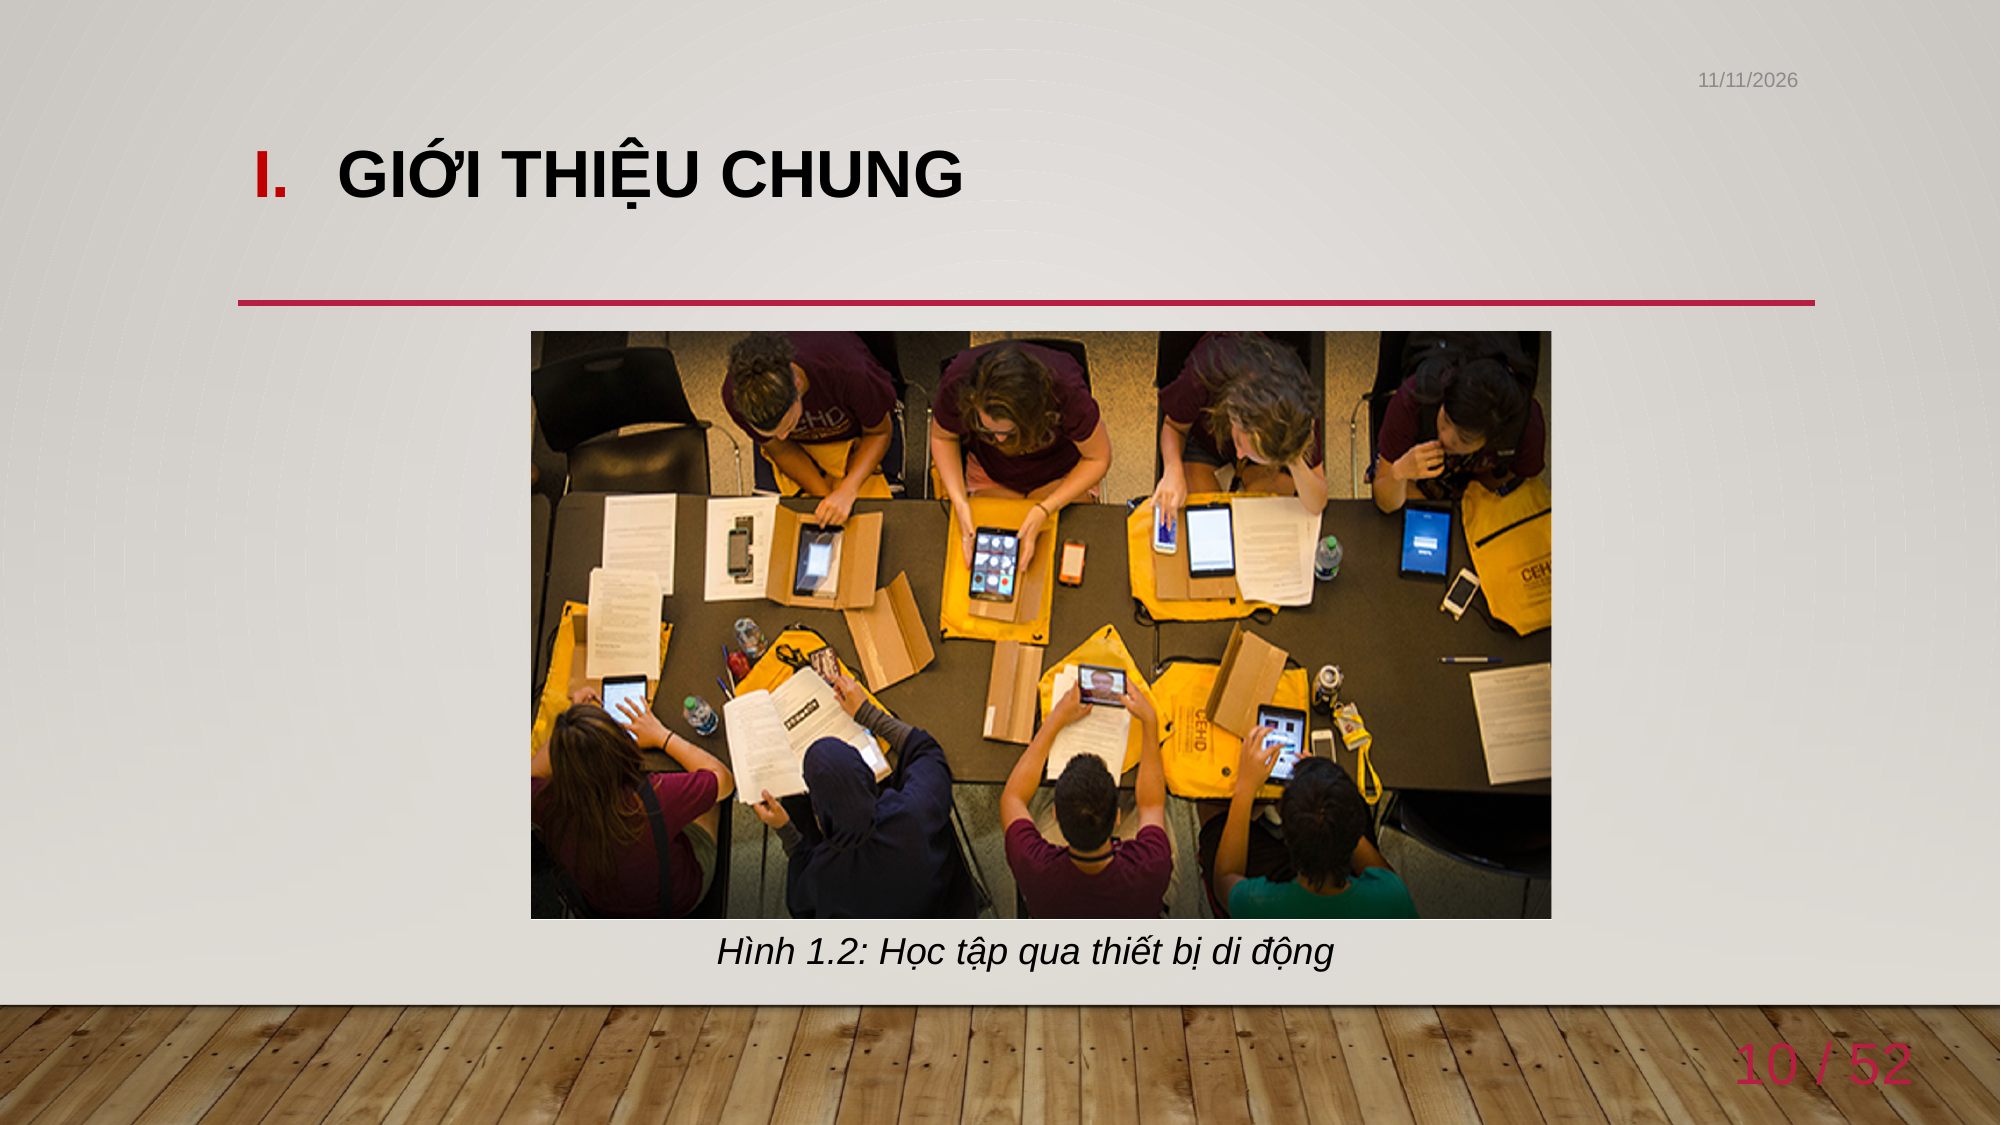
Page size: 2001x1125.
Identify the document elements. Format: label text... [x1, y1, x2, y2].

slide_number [1239, 54, 1814, 105]
text_box Hình 1.2: Học tập qua thiết bị di động [701, 920, 1350, 980]
title Giới thiệu chung [238, 131, 1814, 305]
slide_number 10 [1603, 1018, 1814, 1102]
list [531, 330, 1552, 920]
picture [0, 1005, 2000, 1125]
